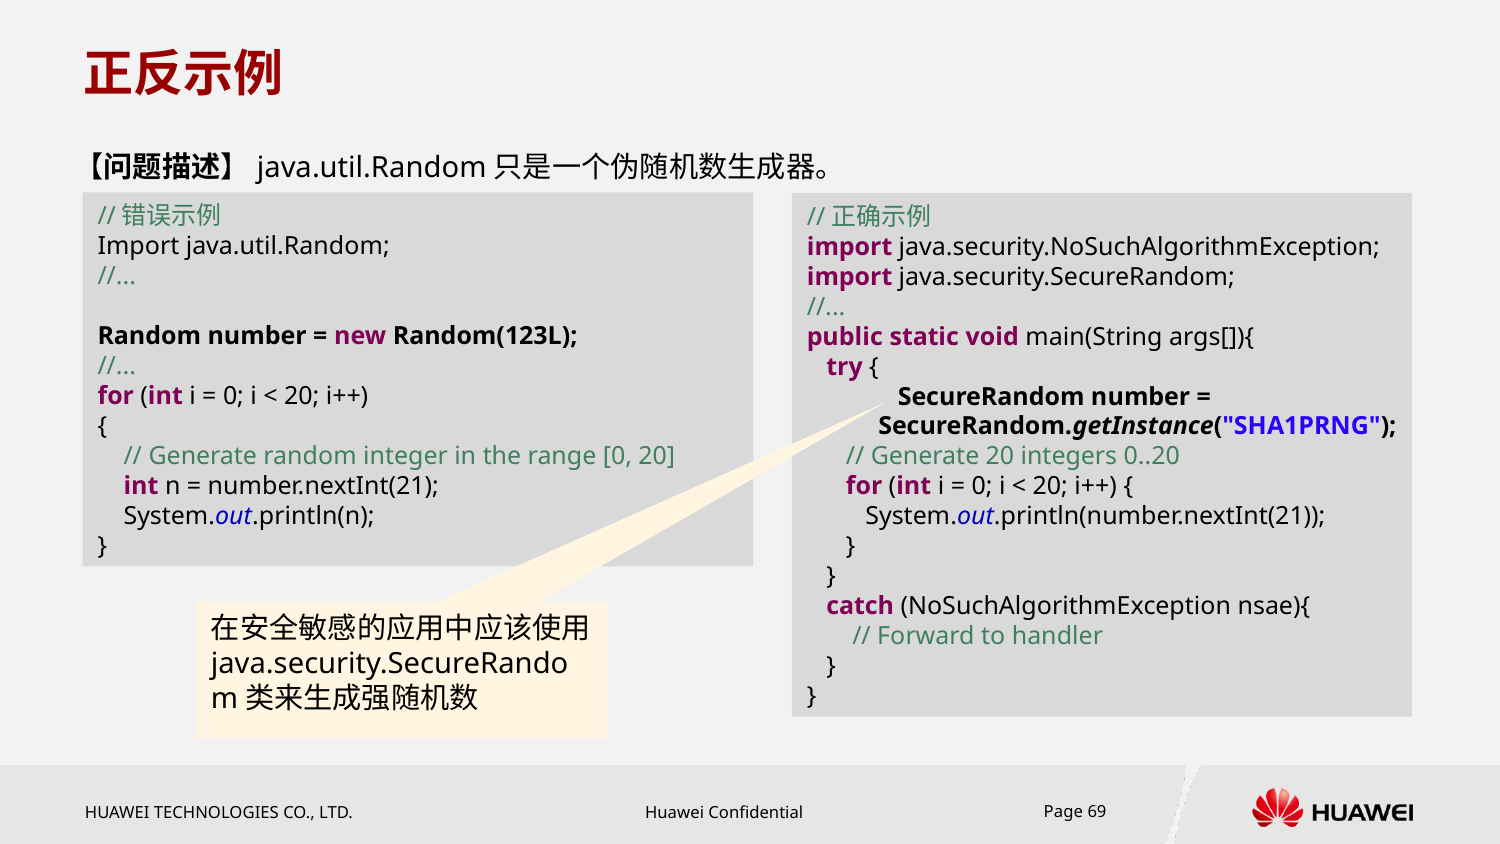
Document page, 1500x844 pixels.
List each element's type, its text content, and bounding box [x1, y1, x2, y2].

title 正反示例 [72, 0, 1396, 148]
text_box 【问题描述】java.util.Random只是一个伪随机数生成器。 [61, 127, 870, 190]
text_box 在安全敏感的应用中应该使用java.security.SecureRandom类来生成强随机数 [195, 402, 886, 738]
picture [0, 765, 1500, 844]
text_box //错误示例 Import java.util.Random; //... Random number = new Random(123L); //... for (int i = 0; i < 20; i++) { // Generate random integer in the range [0, 20] int n = number.nextInt(21); System.out.println(n); } [82, 192, 754, 567]
text_box //正确示例 import java.security.NoSuchAlgorithmException; import java.security.SecureRandom; //... public static void main(String args[]){ try { SecureRandom number = SecureRandom.getInstance("SHA1PRNG"); // Generate 20 integers 0..20 for (int i = 0; i < 20; i++) { System.out.println(number.nextInt(21)); } } catch (NoSuchAlgorithmException nsae){ // Forward to handler } } [791, 192, 1412, 717]
